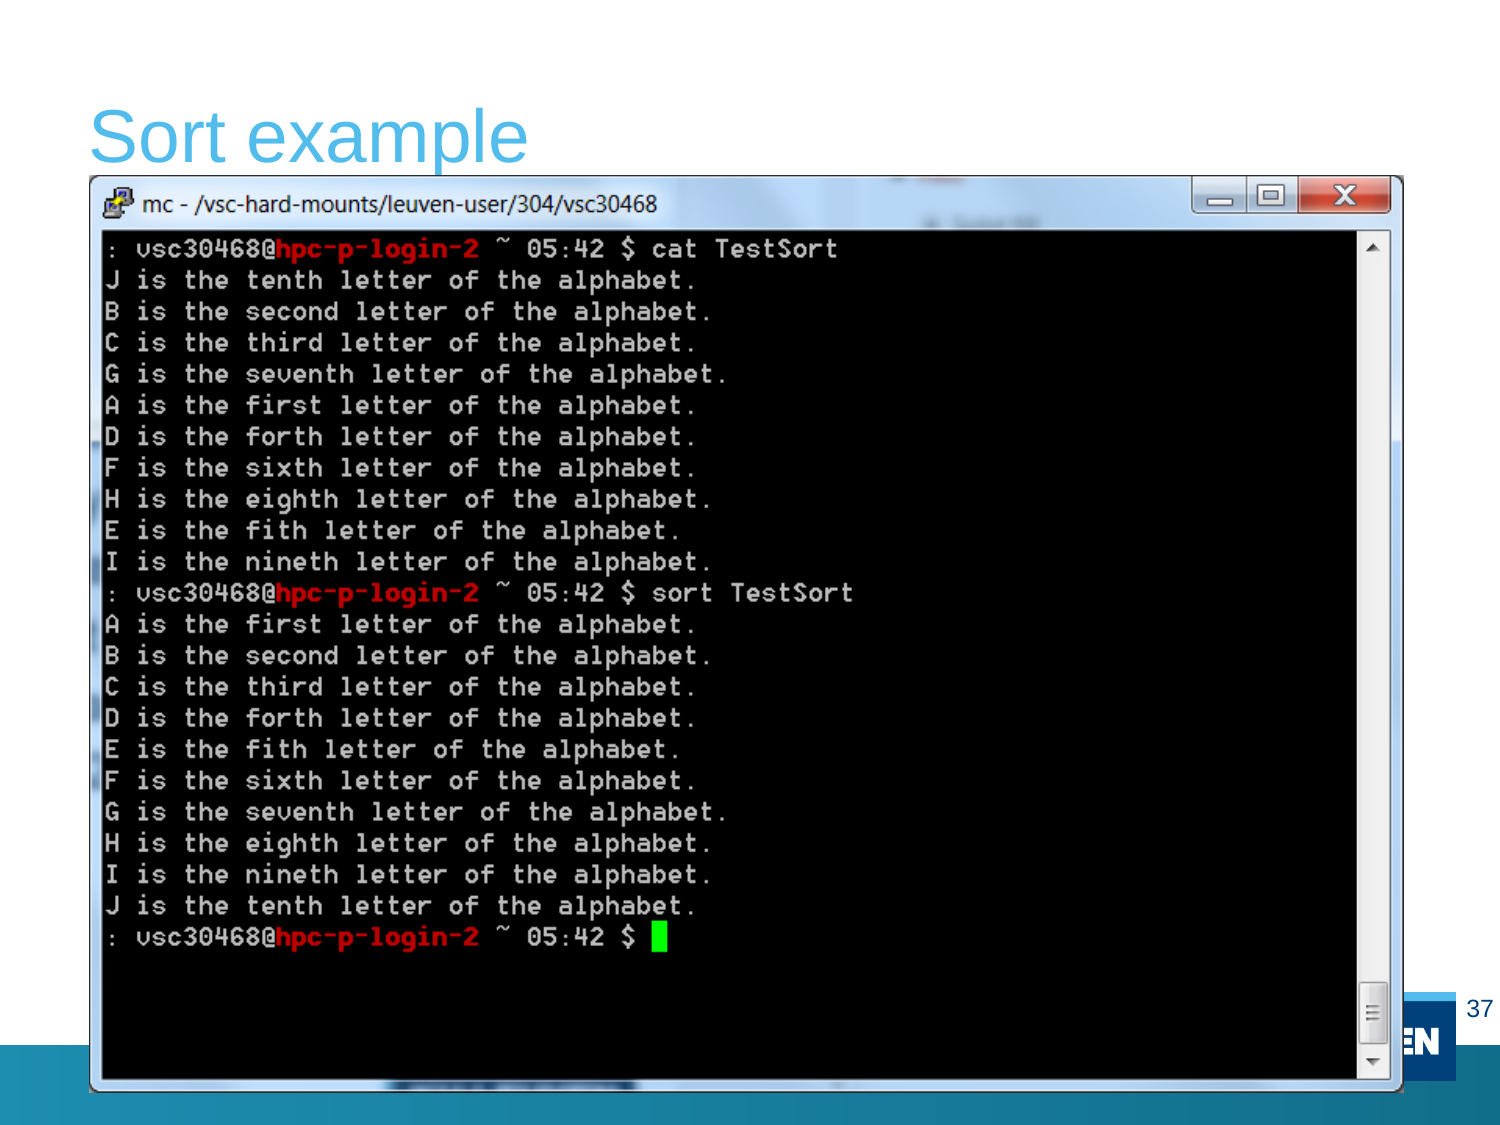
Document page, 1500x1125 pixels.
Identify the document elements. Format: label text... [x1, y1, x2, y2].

picture [88, 175, 1456, 1094]
slide_number 37 [1407, 992, 1495, 1040]
title Sort example [88, 29, 1456, 178]
